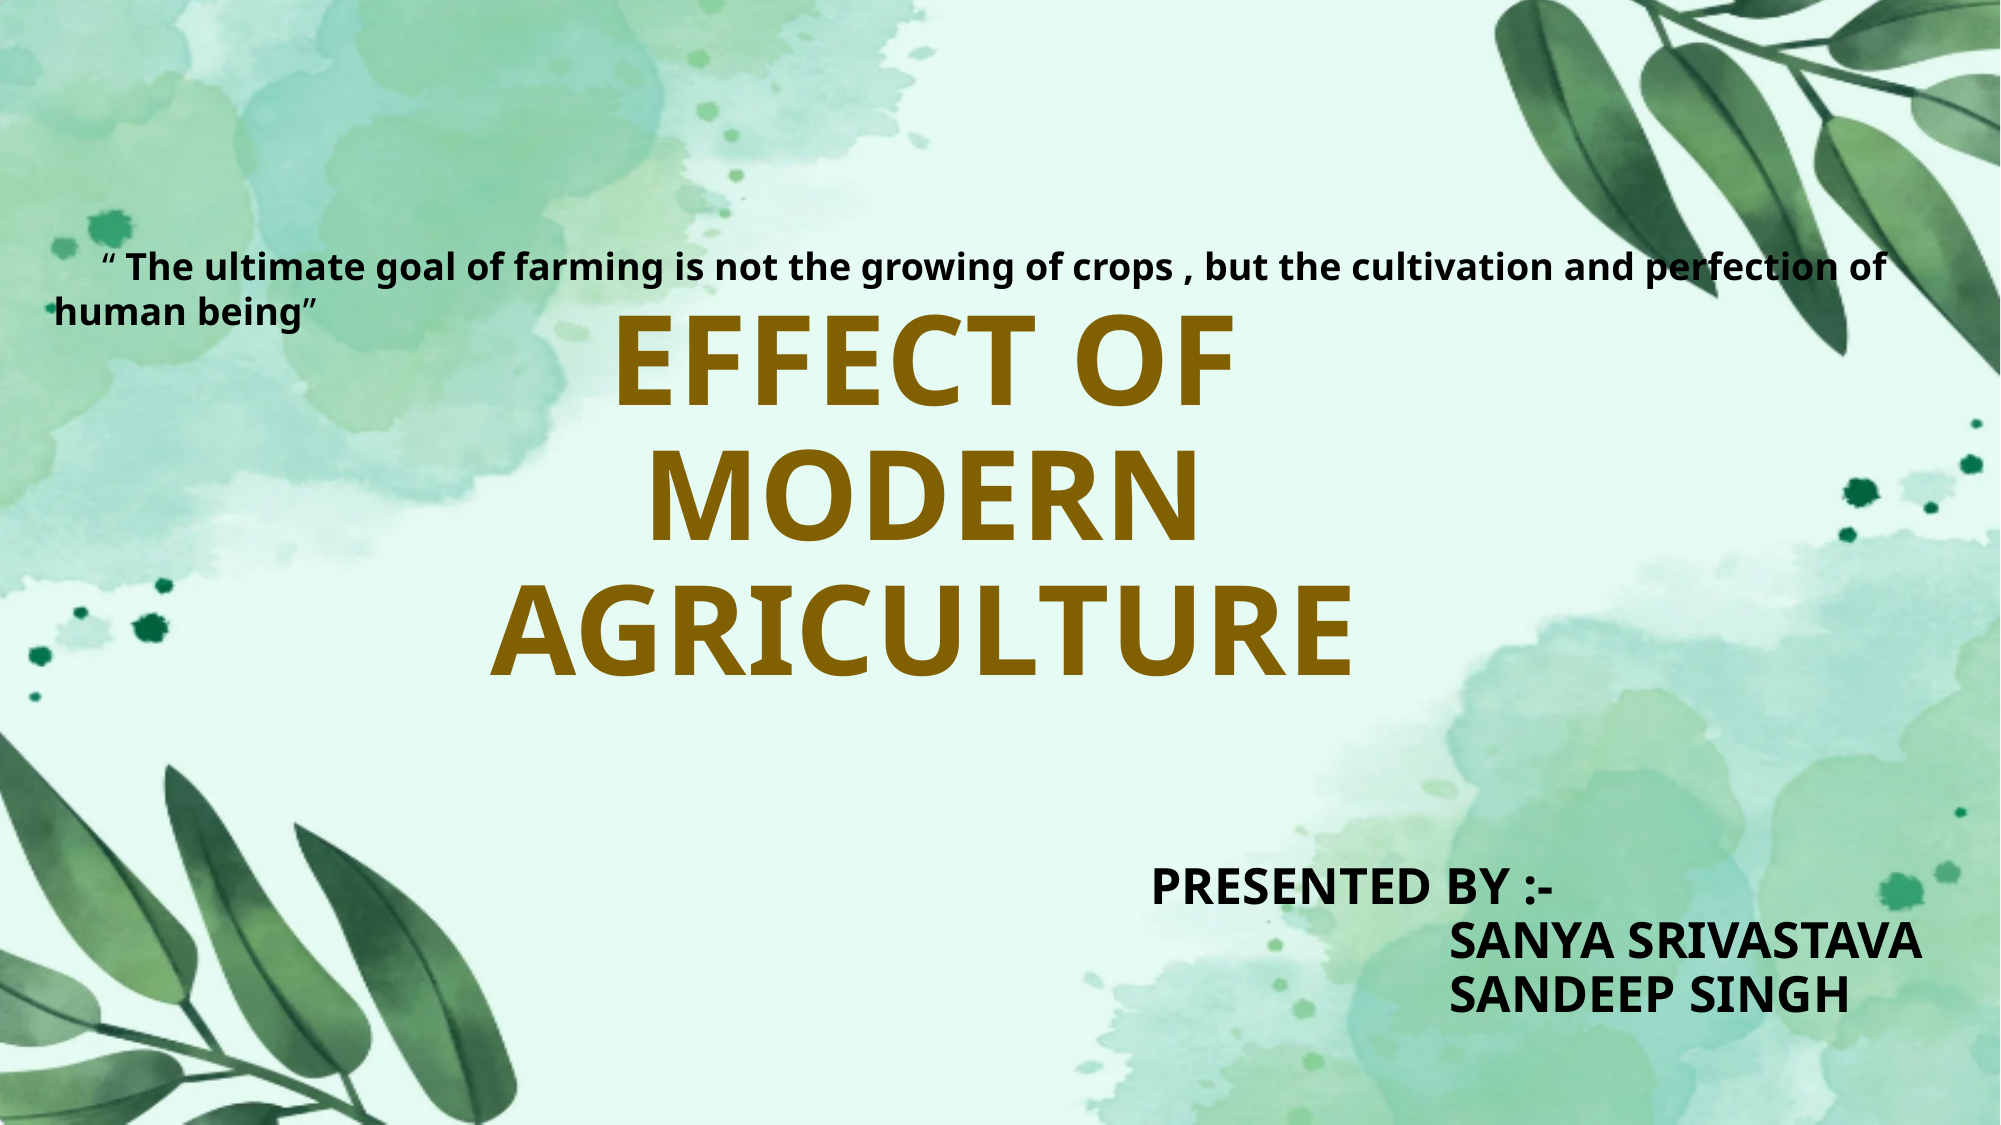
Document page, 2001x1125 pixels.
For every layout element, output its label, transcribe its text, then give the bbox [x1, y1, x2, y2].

title EFFECT OF MODERN AGRICULTURE [322, 341, 1526, 711]
text_box “ The ultimate goal of farming is not the growing of crops , but the cultivation and perfection of human being” [38, 235, 2000, 341]
picture [0, 0, 2001, 1125]
subtitle PRESENTED BY :- SANYA SRIVASTAVA SANDEEP SINGH [1135, 853, 2000, 1125]
